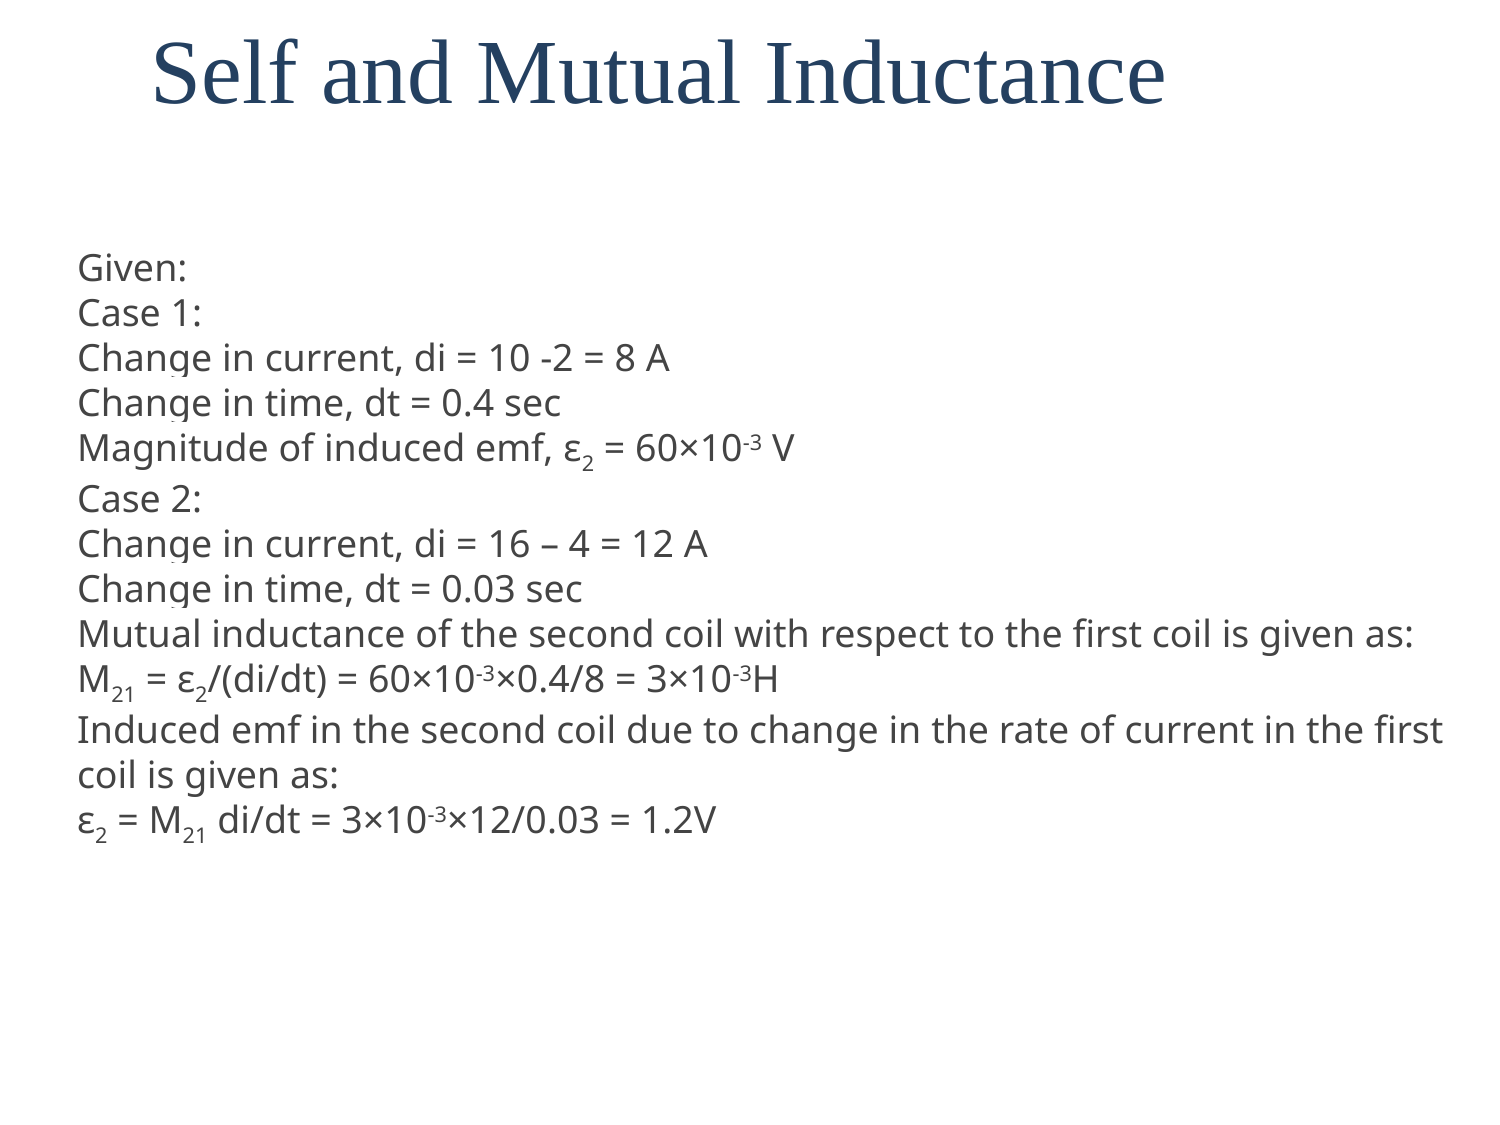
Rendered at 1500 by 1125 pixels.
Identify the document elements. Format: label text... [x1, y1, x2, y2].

text_box Given: Case 1: Change in current, di = 10 -2 = 8 A Change in time, dt = 0.4 sec Magnitude of induced emf, ε2 = 60×10-3 V Case 2: Change in current, di = 16 – 4 = 12 A Change in time, dt = 0.03 sec Mutual inductance of the second coil with respect to the first coil is given as: M21 = ε2/(di/dt) = 60×10-3×0.4/8 = 3×10-3H Induced emf in the second coil due to change in the rate of current in the first coil is given as: ε2 = M21 di/dt = 3×10-3×12/0.03 = 1.2V [62, 236, 1468, 855]
title Self and Mutual Inductance [150, 11, 1428, 123]
